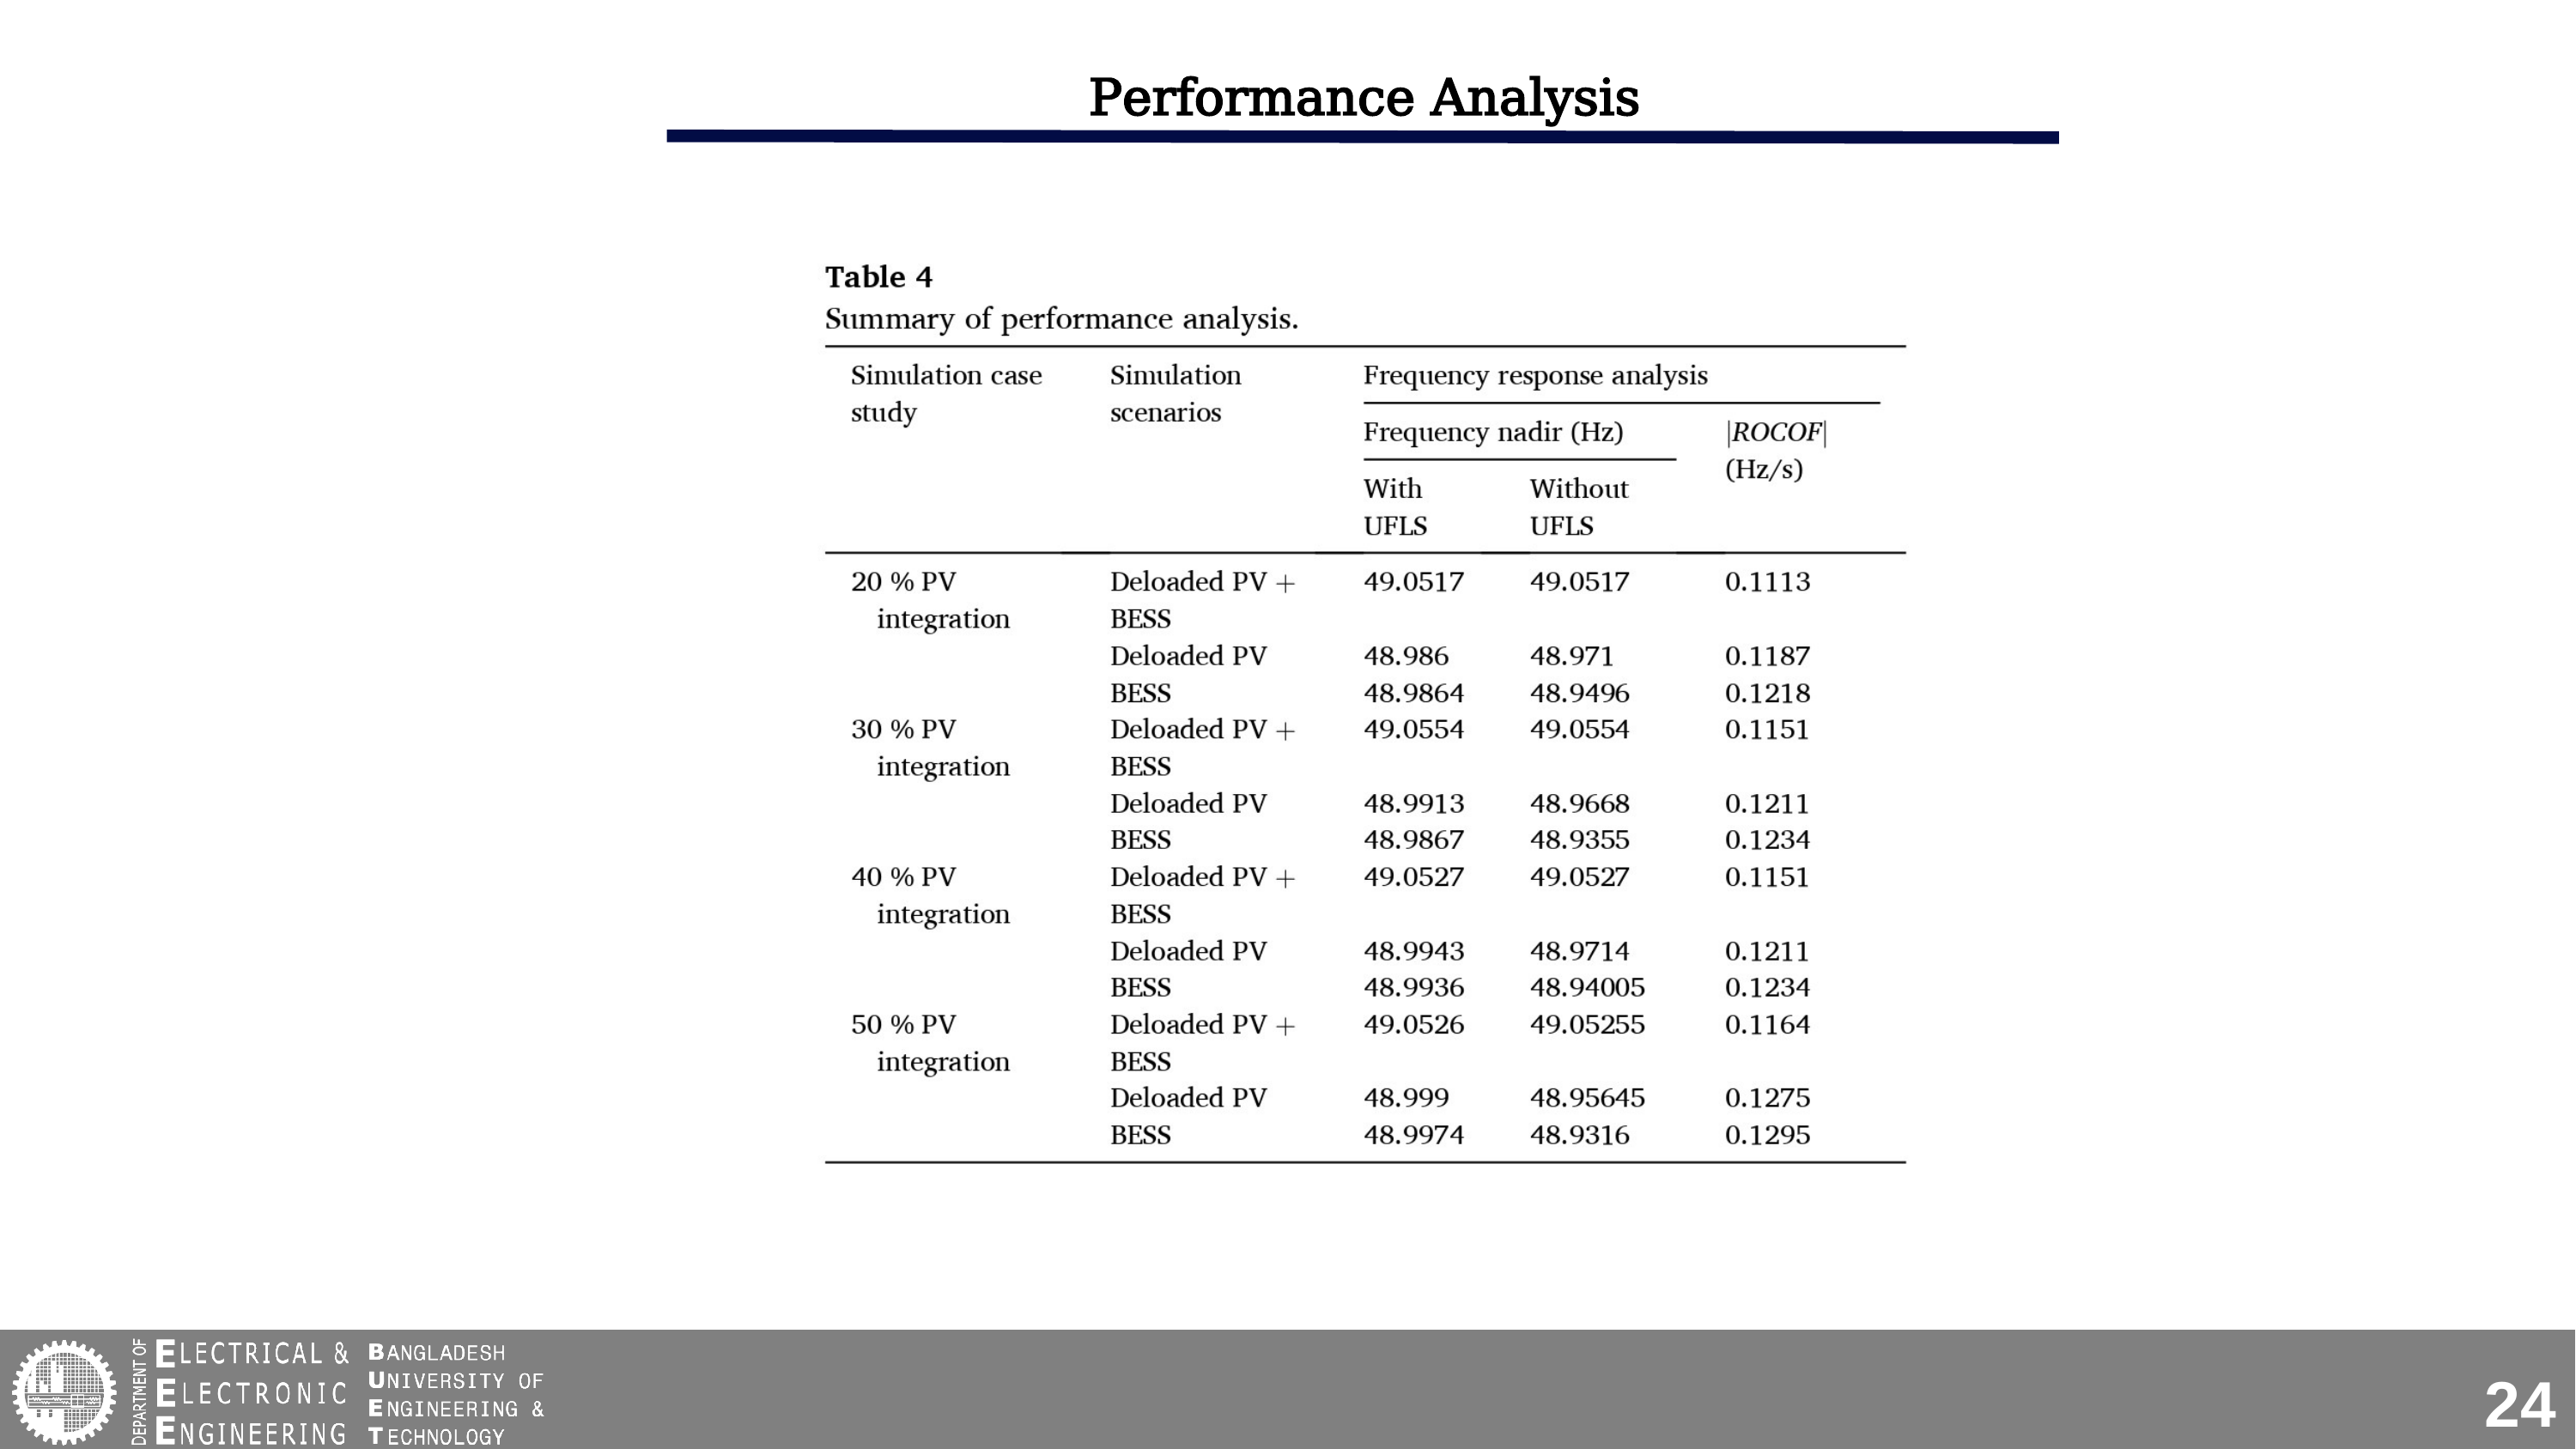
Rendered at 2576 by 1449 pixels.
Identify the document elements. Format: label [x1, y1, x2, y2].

text_box [10, 1338, 562, 1446]
picture [793, 222, 1933, 1191]
text_box [666, 44, 2063, 138]
text_box [0, 1330, 2576, 1449]
text_box [2414, 1343, 2557, 1440]
